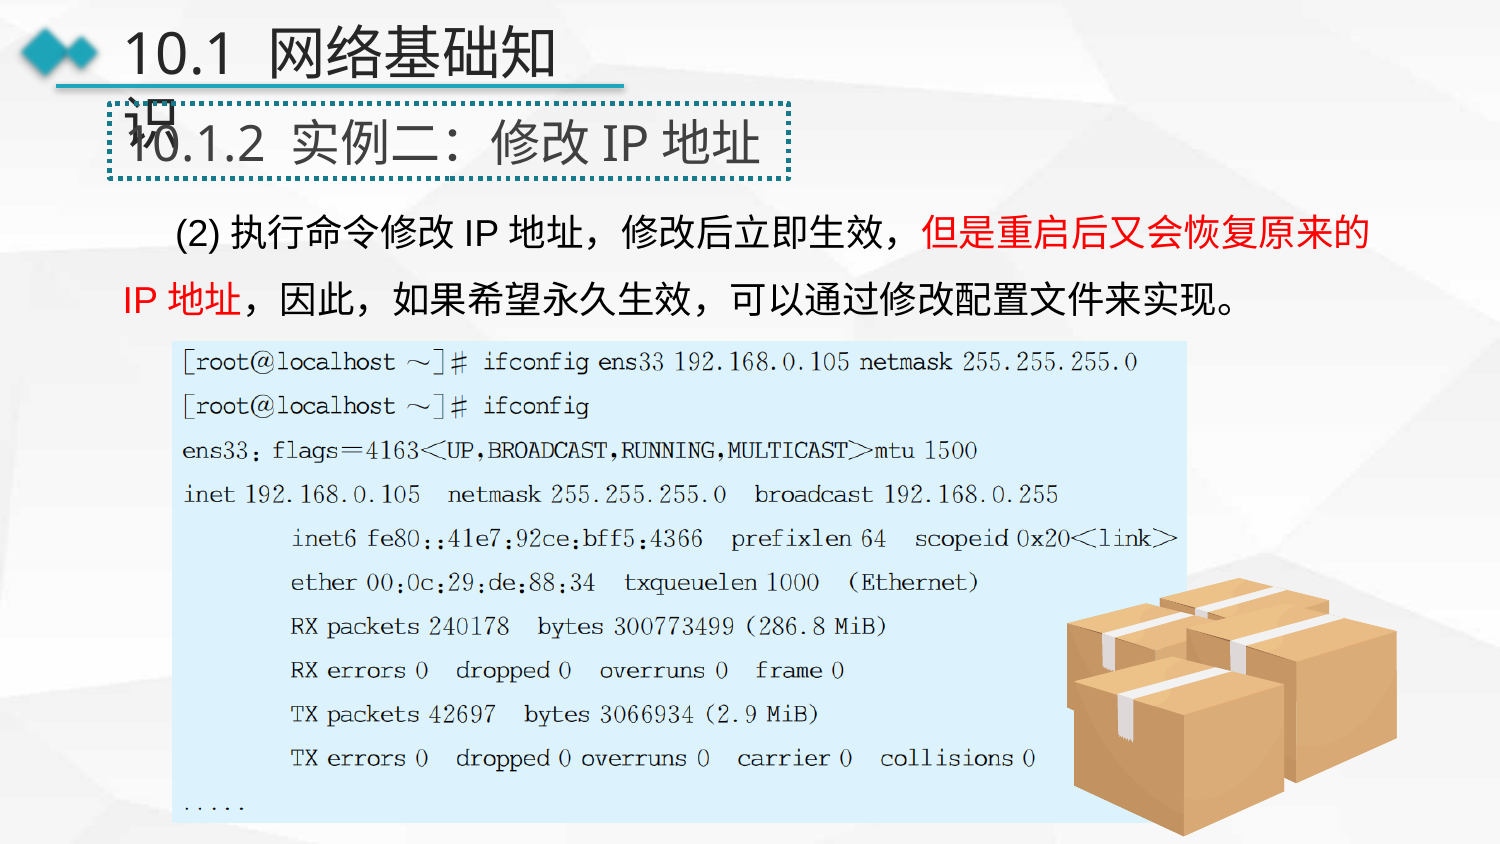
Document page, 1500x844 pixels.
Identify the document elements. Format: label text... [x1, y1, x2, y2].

text_box (2)执行命令修改IP地址，修改后立即生效，但是重启后又会恢复原来的IP地址，因此，如果希望永久生效，可以通过修改配置文件来实现。 [108, 178, 1420, 329]
picture [0, 0, 1500, 844]
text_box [1066, 577, 1397, 837]
text_box 10.1.2 实例二：修改IP地址 [109, 103, 789, 179]
text_box [71, 42, 92, 63]
text_box [27, 34, 60, 71]
text_box 10.1 网络基础知识 [107, 8, 631, 164]
